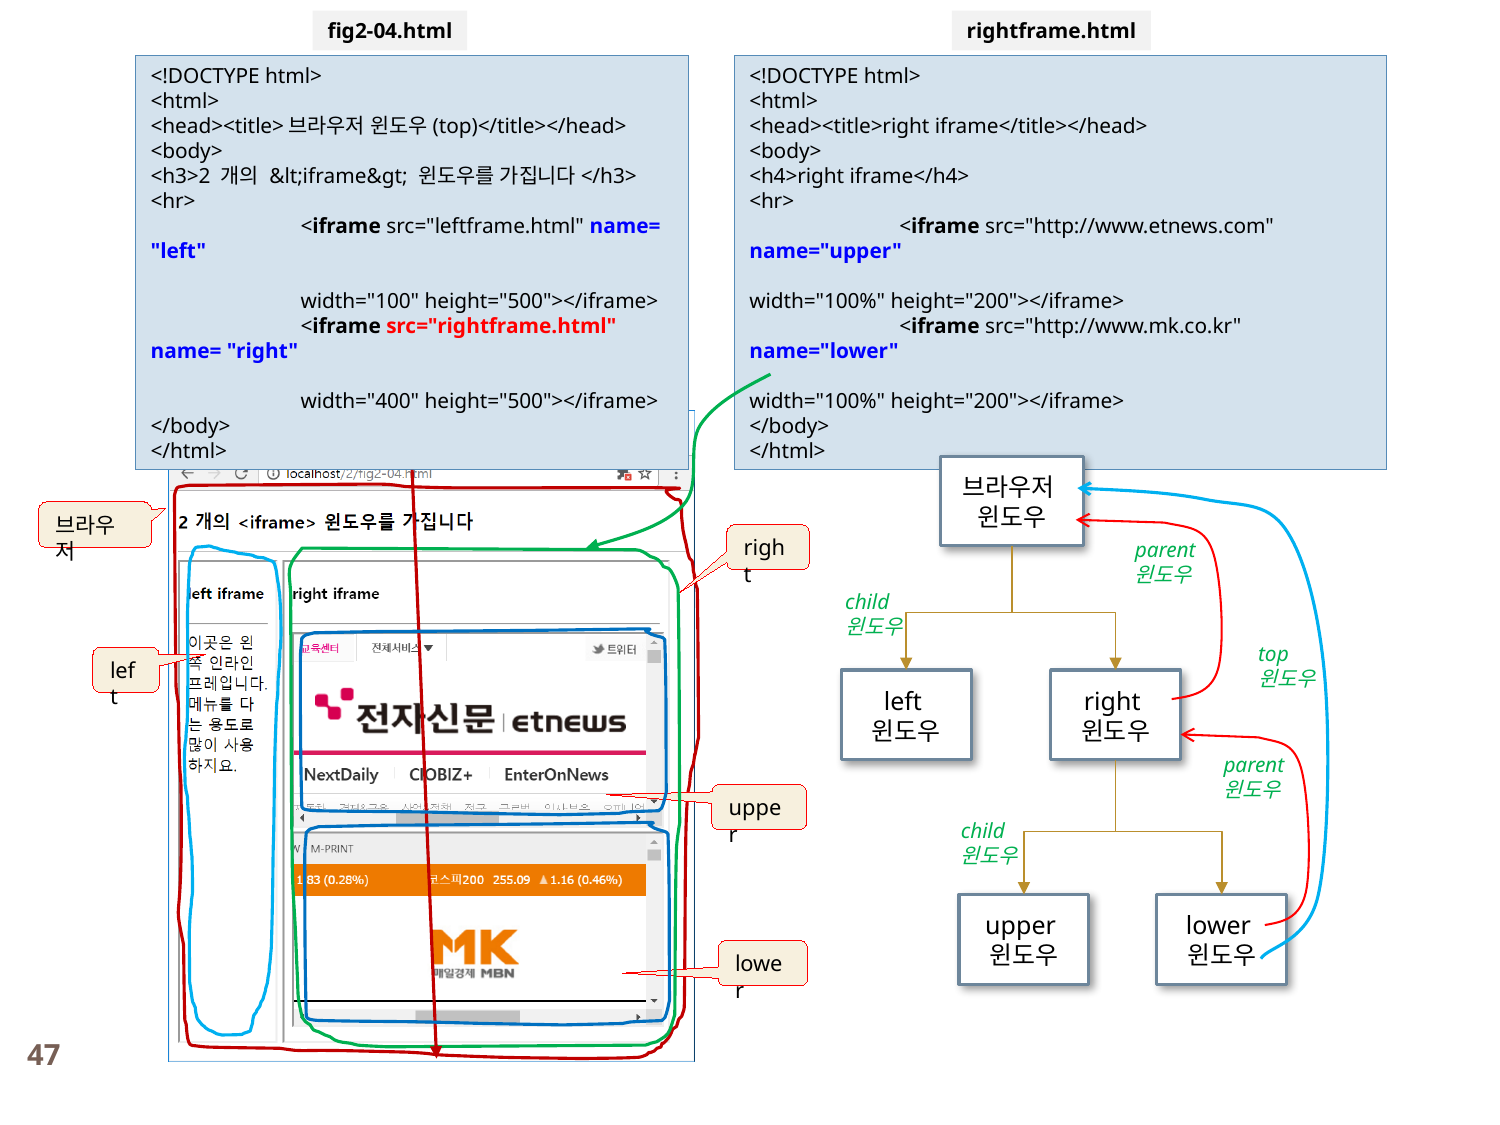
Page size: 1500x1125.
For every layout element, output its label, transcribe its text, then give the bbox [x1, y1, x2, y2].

text_box 브라우저 [38, 501, 162, 548]
text_box fig2-04.html [312, 10, 468, 51]
text_box rightframe.html [951, 10, 1151, 51]
text_box left [92, 647, 162, 693]
slide_number 47 [0, 1025, 88, 1088]
text_box lower [700, 940, 808, 986]
text_box [700, 372, 772, 441]
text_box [826, 455, 1334, 985]
text_box right [700, 524, 810, 580]
picture [168, 410, 696, 1062]
text_box <!DOCTYPE html> <html> <head><title>right iframe</title></head> <body> <h4>right iframe</h4> <hr> <iframe src="http://www.etnews.com" name="upper" width="100%" height="200"></iframe> <iframe src="http://www.mk.co.kr" name="lower" width="100%" height="200"></iframe> </body> </html> [734, 55, 1387, 470]
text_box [405, 373, 413, 487]
text_box <!DOCTYPE html> <html> <head><title>브라우저 윈도우(top)</title></head> <body> <h3>2 개의 &lt;iframe&gt; 윈도우를 가집니다</h3> <hr> <iframe src="leftframe.html" name= "left" width="100" height="500"></iframe> <iframe src="rightframe.html" name= "right" width="400" height="500"></iframe> </body> </html> [135, 55, 689, 470]
text_box upper [700, 784, 807, 830]
